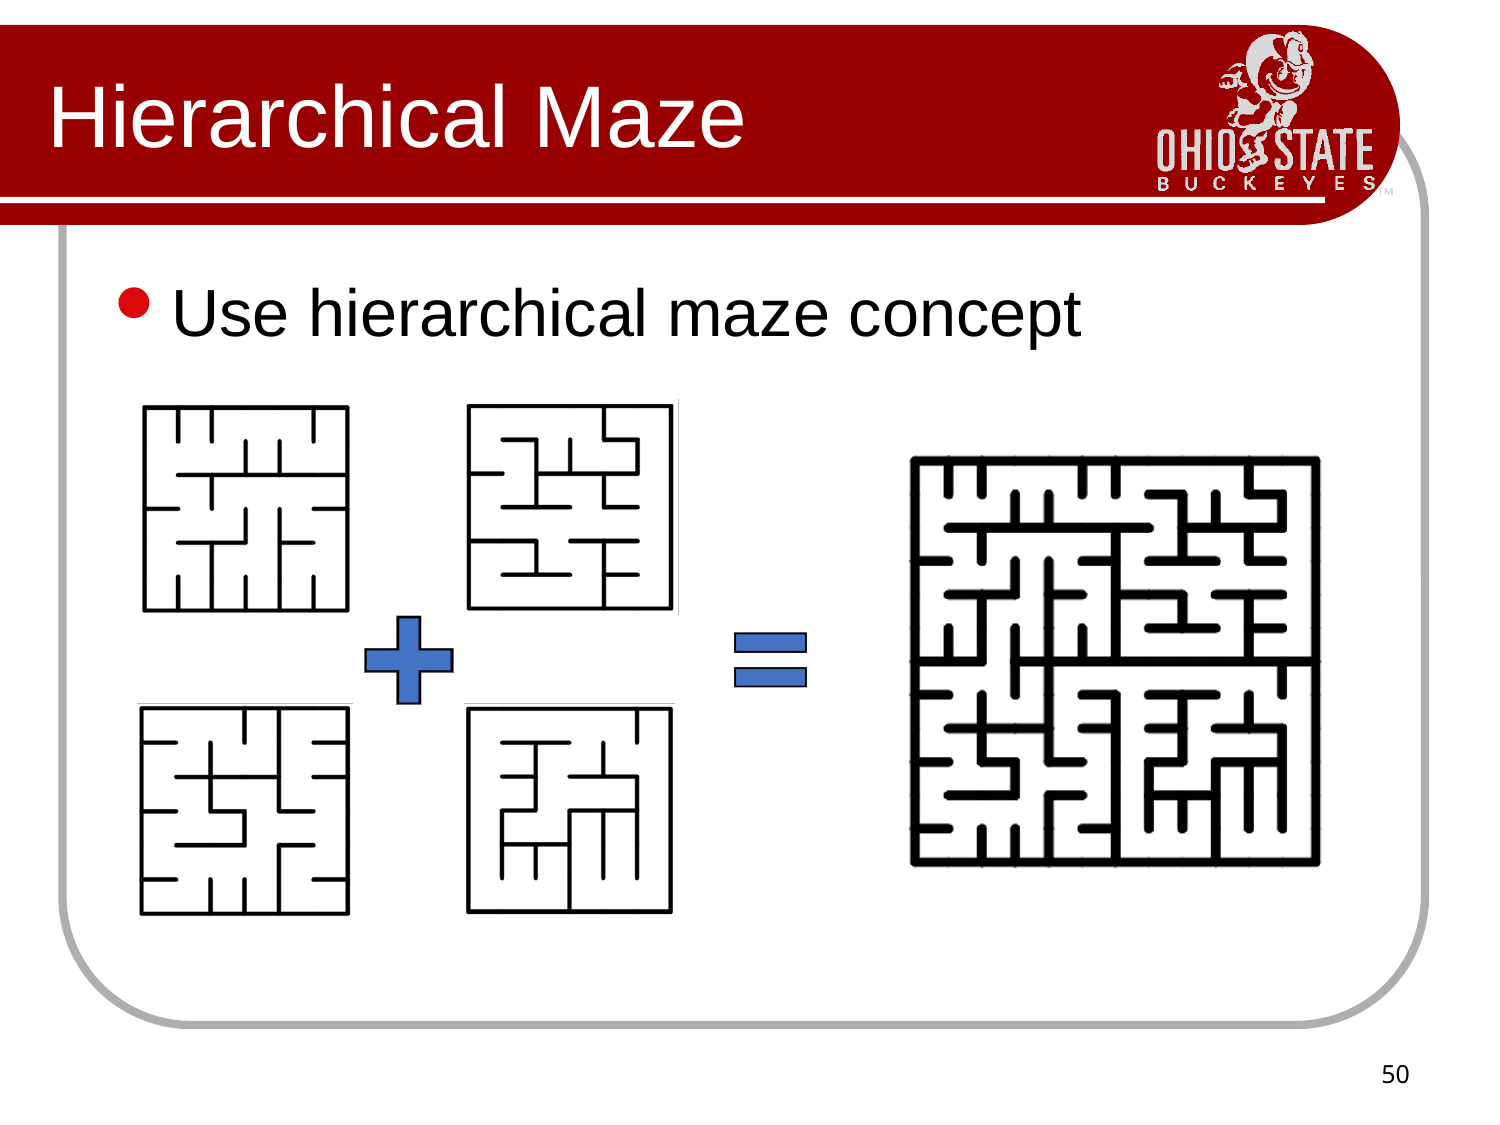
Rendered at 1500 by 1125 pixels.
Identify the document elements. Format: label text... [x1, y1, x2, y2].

list Use hierarchical maze concept [99, 262, 1401, 988]
picture [137, 399, 1326, 920]
slide_number 50 [1074, 1024, 1426, 1101]
title Hierarchical Maze [31, 37, 1201, 188]
